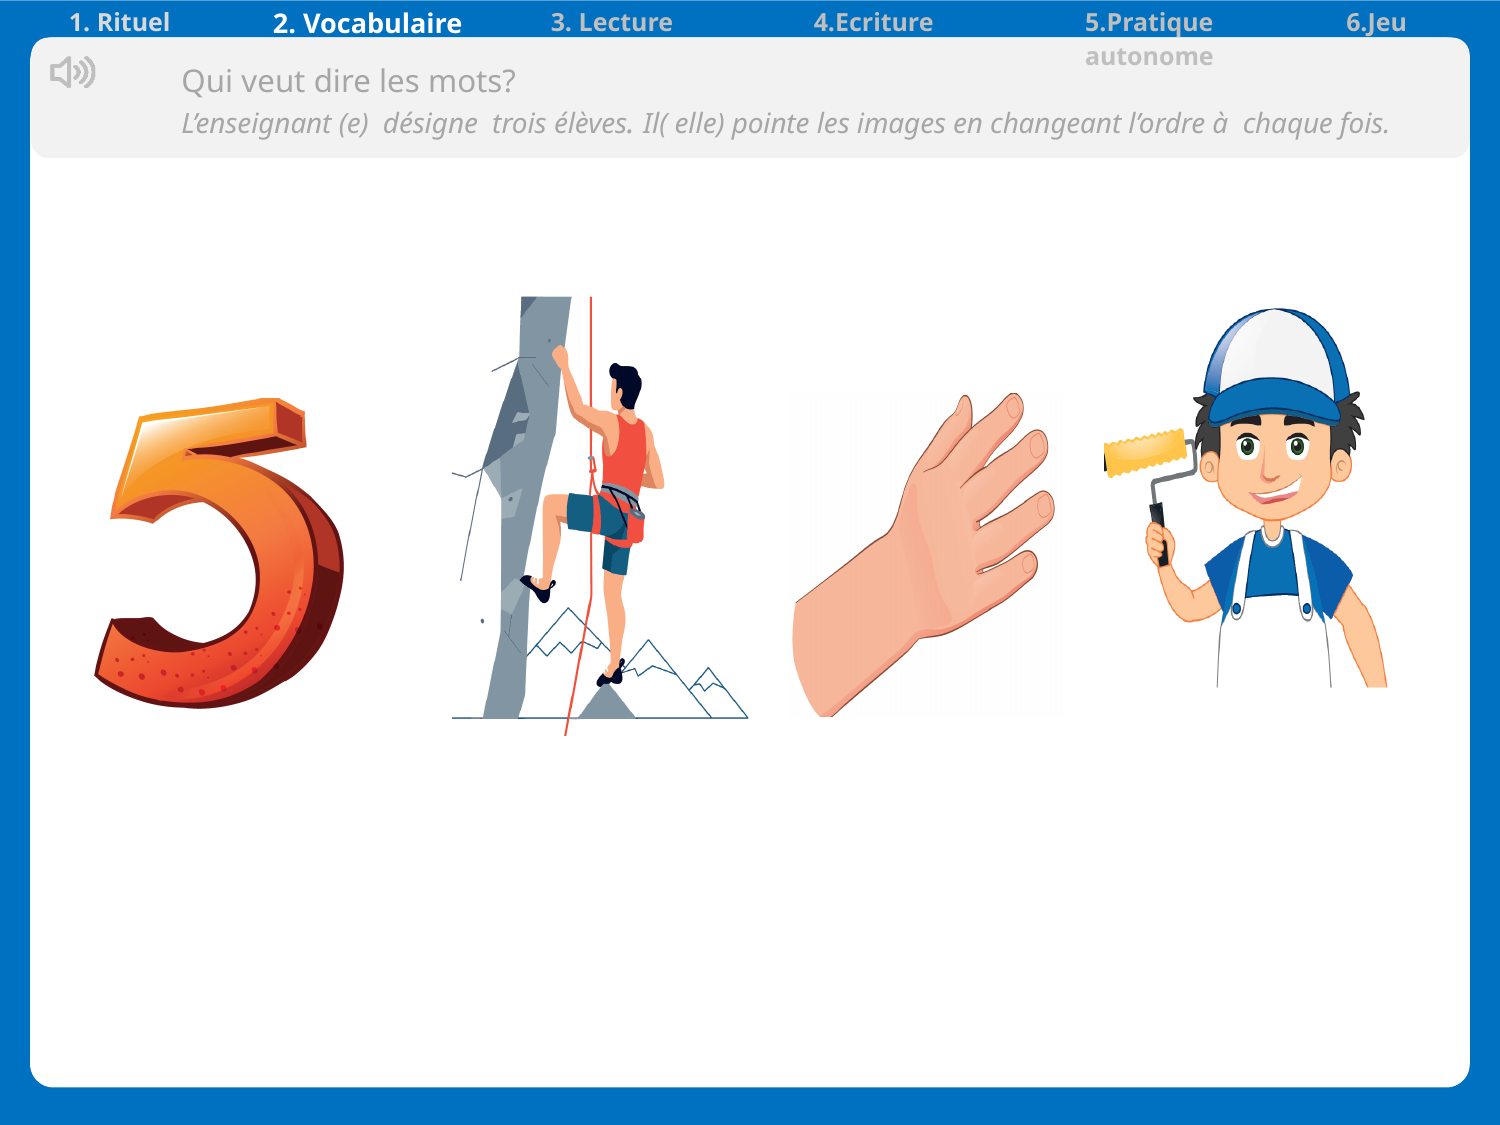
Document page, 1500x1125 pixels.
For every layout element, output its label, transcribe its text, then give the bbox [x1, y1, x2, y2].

table_header 1. Rituel [1, 0, 245, 80]
picture [56, 398, 393, 713]
text_box Qui veut dire les mots? L’enseignant (e) désigne trois élèves. Il( elle) pointe les images en changeant l’ordre à chaque fois. [166, 49, 1406, 148]
text_box [0, 0, 1500, 1125]
table_header 6.Jeu [1286, 0, 1468, 80]
text_box [50, 80, 96, 88]
picture [1104, 296, 1455, 707]
text_box [27, 80, 1472, 1090]
table_header 3. Lecture [490, 0, 734, 49]
picture [789, 393, 1064, 718]
picture [452, 282, 760, 736]
table_header 2. Vocabulaire [245, 0, 490, 49]
table_header 5.Pratique autonome [1013, 0, 1286, 49]
text_box [29, 43, 1472, 161]
table_header 4.Ecriture [734, 0, 1013, 49]
